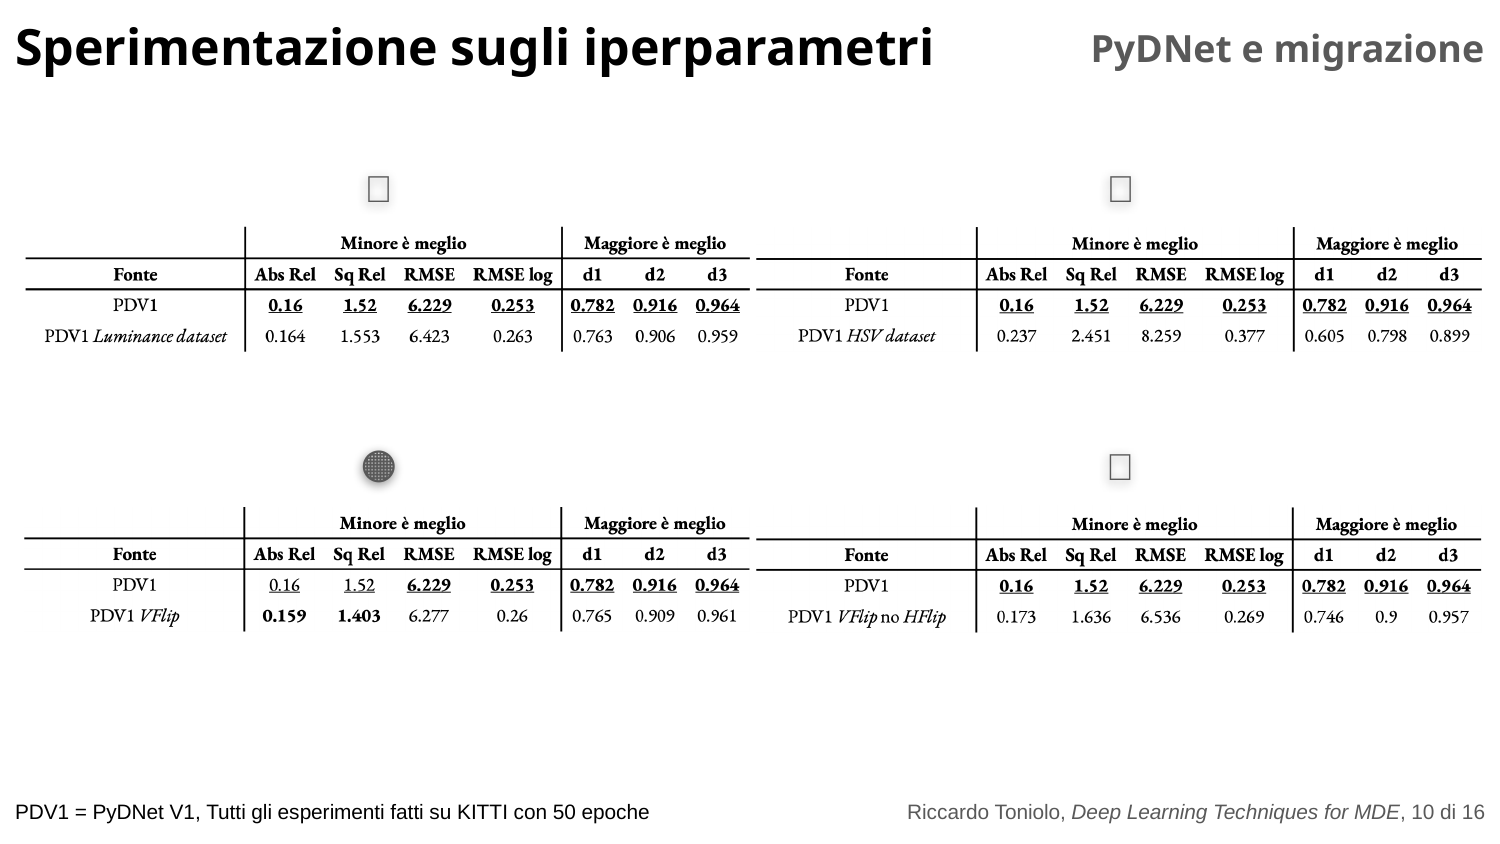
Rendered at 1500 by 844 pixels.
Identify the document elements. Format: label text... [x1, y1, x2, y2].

slide_number PDV1 = PyDNet V1, Tutti gli esperimenti fatti su KITTI con 50 epoche [0, 779, 865, 844]
picture [23, 506, 751, 632]
text_box Sperimentazione sugli iperparametri [0, 0, 1020, 106]
text_box 🔴 [1084, 428, 1156, 504]
text_box 🔴 [1085, 149, 1157, 225]
picture [24, 225, 751, 352]
text_box 🟠 [343, 428, 415, 504]
picture [756, 505, 1483, 634]
slide_number Riccardo Toniolo, Deep Learning Techniques for MDE, 10 di 16 [865, 779, 1500, 844]
text_box 🔴 [343, 149, 415, 224]
text_box PyDNet e migrazione [1020, 9, 1500, 95]
picture [756, 226, 1483, 352]
